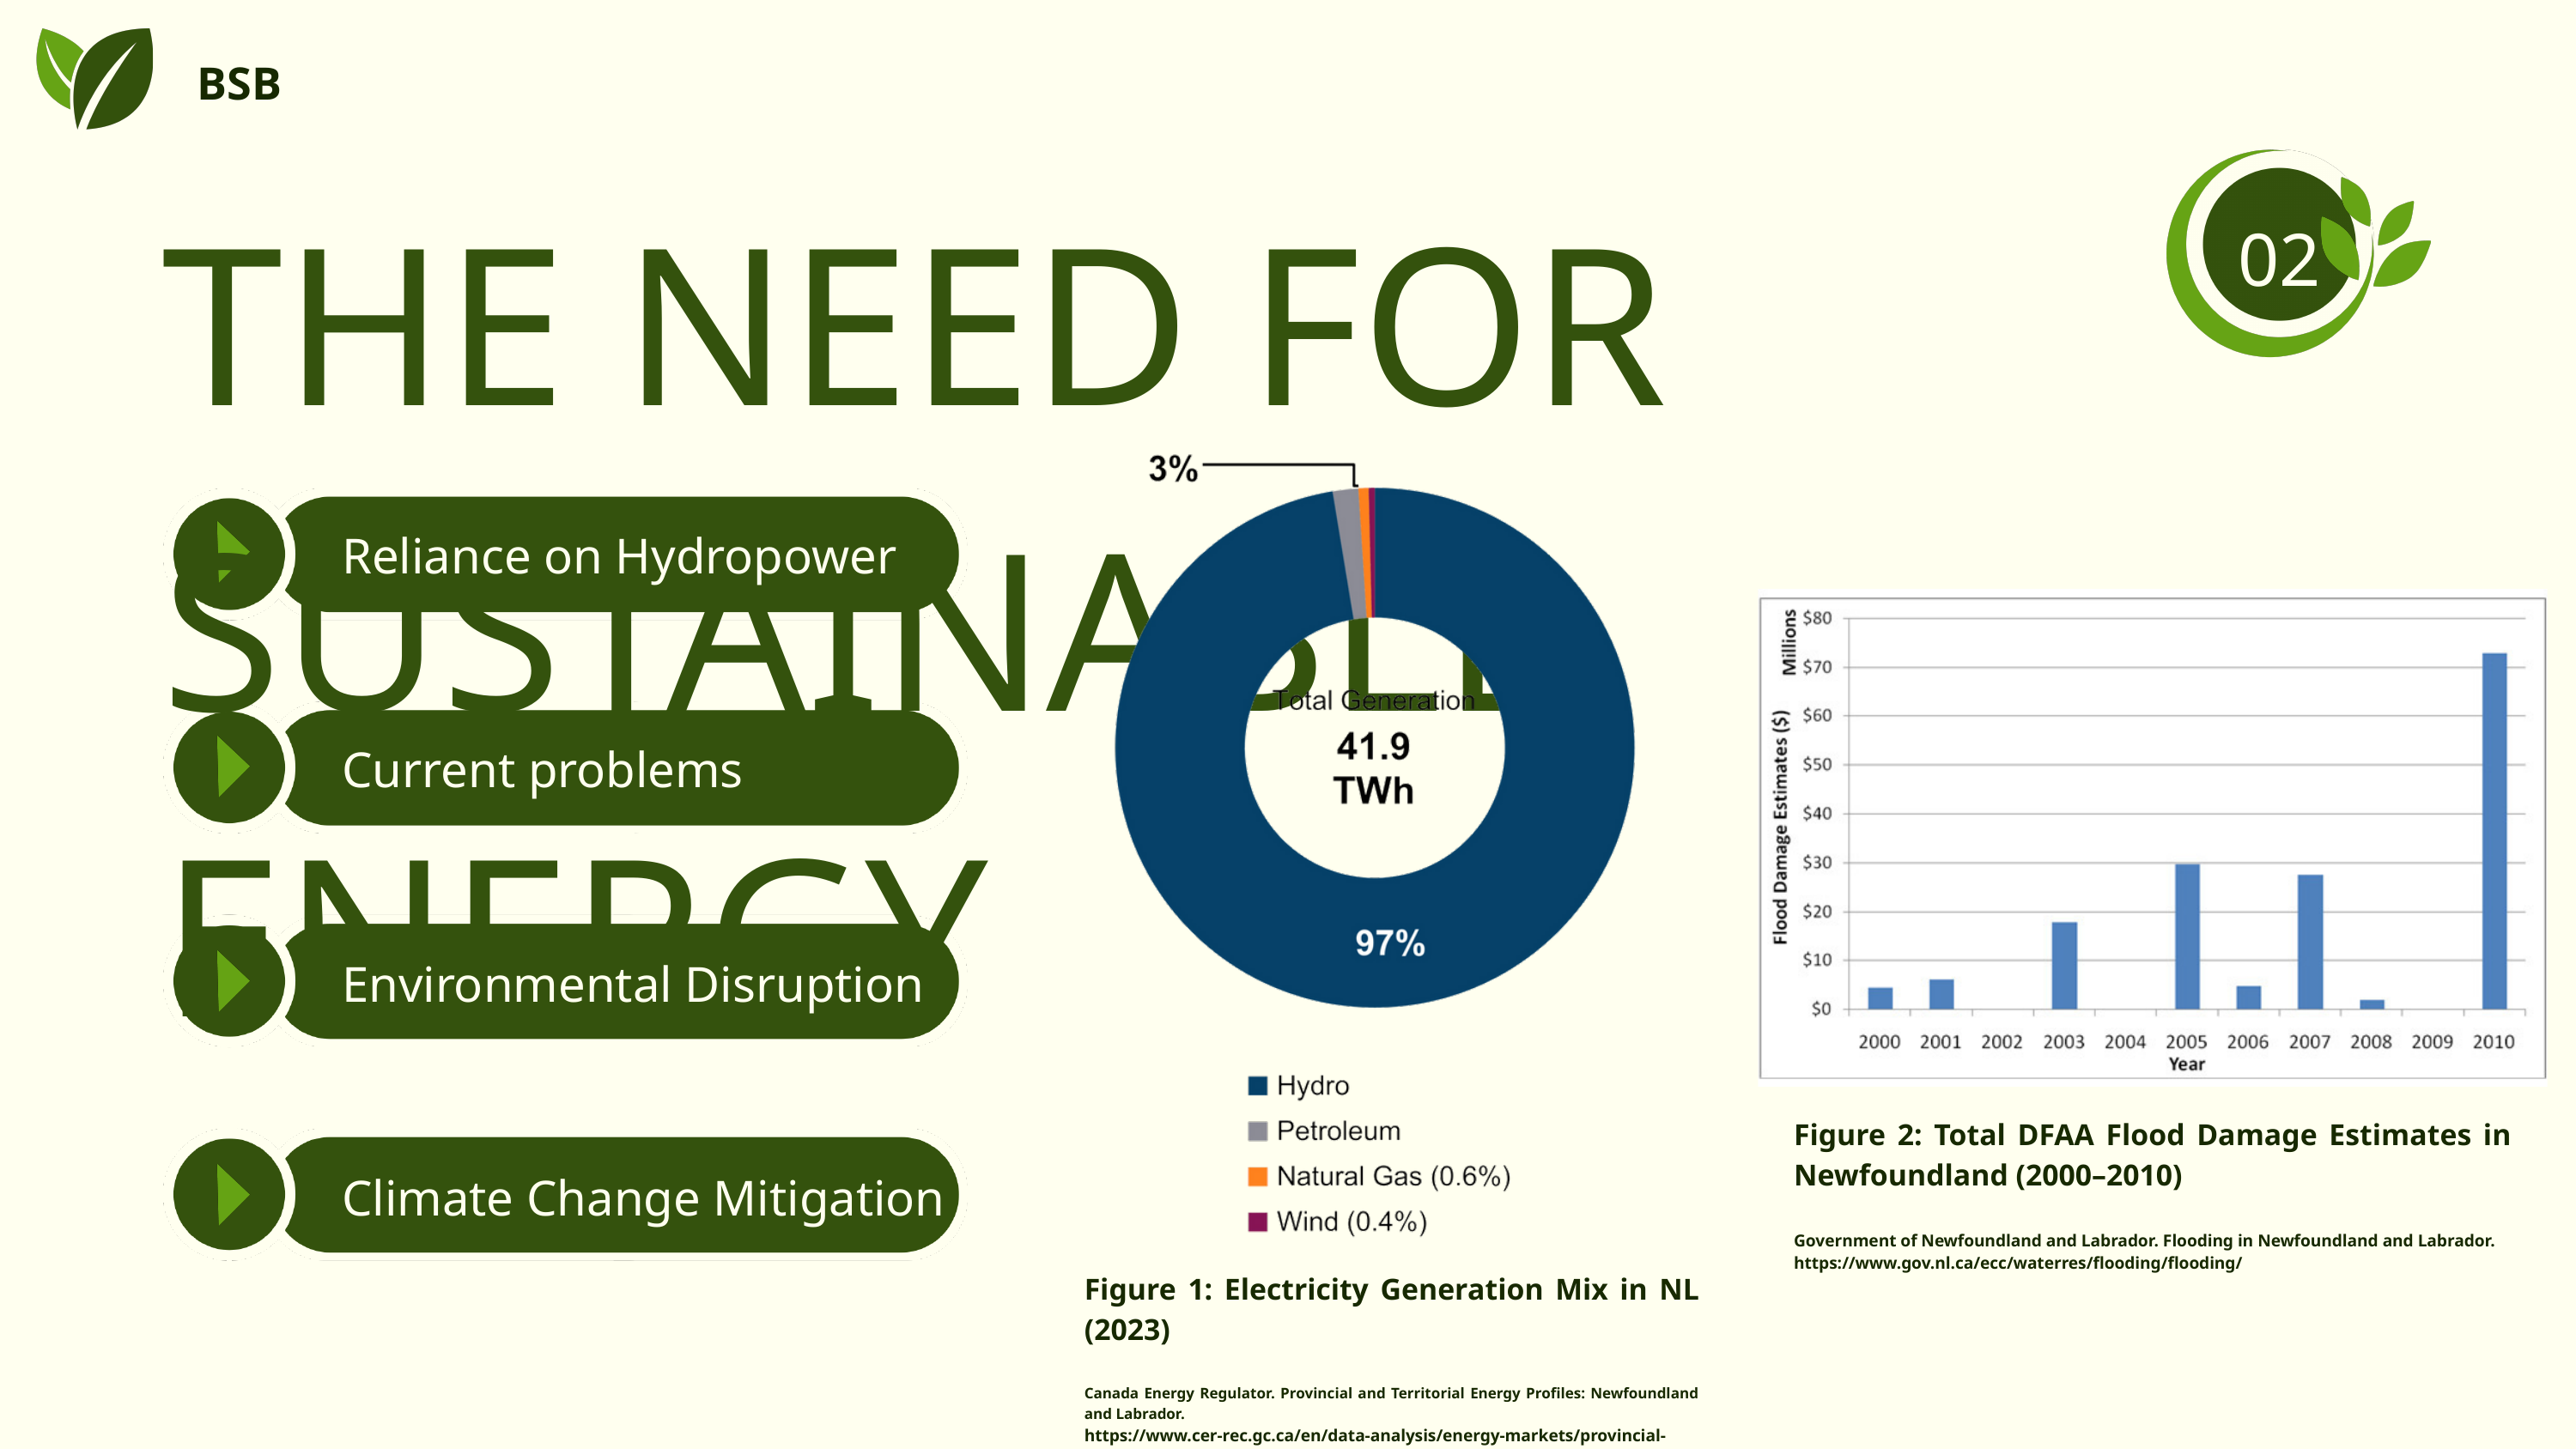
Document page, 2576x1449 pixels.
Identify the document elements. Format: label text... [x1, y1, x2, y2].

text_box [215, 735, 252, 798]
text_box 02 [2217, 199, 2342, 301]
text_box [36, 28, 154, 130]
text_box Environmental Disruption [342, 944, 968, 1012]
text_box Figure 2: Total DFAA Flood Damage Estimates in Newfoundland (2000–2010) Government of Newfoundland and Labrador. Flooding in Newfoundland and Labrador. https://www.gov.nl.ca/ecc/waterres/flooding/flooding/ [1794, 1110, 2512, 1273]
text_box Current problems [342, 730, 968, 798]
text_box Reliance on Hydropower [342, 515, 968, 584]
text_box BSB [197, 45, 585, 109]
text_box Figure 1: Electricity Generation Mix in NL (2023) Canada Energy Regulator. Provincial and Territorial Energy Profiles: Newfoundland and Labrador. https://www.cer-rec.gc.ca/en/data-analysis/energy-markets/provincial-territorial-energy-profiles/provincial-territorial-energy-profiles-newfoundland-labrador.html [1084, 1264, 1700, 1449]
text_box [215, 949, 252, 1013]
text_box [1057, 421, 1677, 1290]
text_box Climate Change Mitigation [342, 1158, 968, 1226]
text_box [1758, 589, 2548, 1087]
text_box [215, 1163, 252, 1227]
text_box [2152, 144, 2432, 372]
text_box THE NEED FOR SUSTAINABLE ENERGY [161, 143, 2143, 1366]
